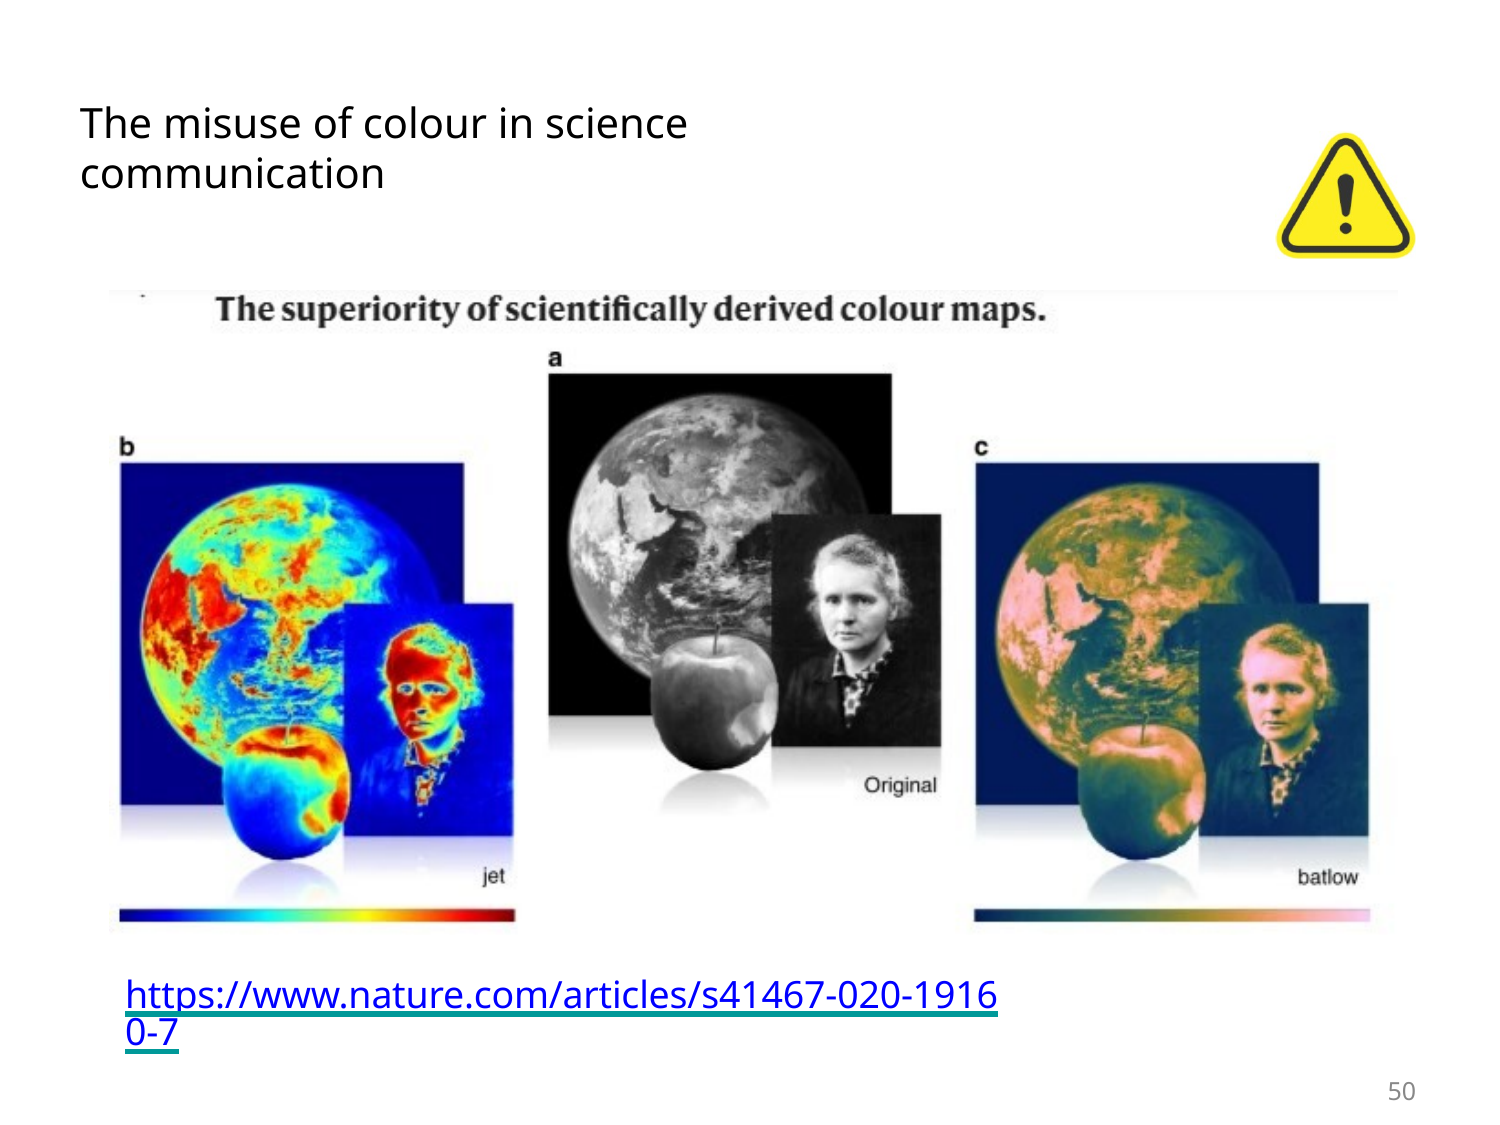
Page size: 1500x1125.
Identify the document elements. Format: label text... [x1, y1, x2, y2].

text_box https://www.nature.com/articles/s41467-020-19160-7 [122, 968, 1003, 1022]
text_box 50 [1381, 1075, 1422, 1105]
picture [109, 290, 1398, 935]
picture [1275, 131, 1416, 259]
title The misuse of colour in science communication [77, 95, 958, 286]
